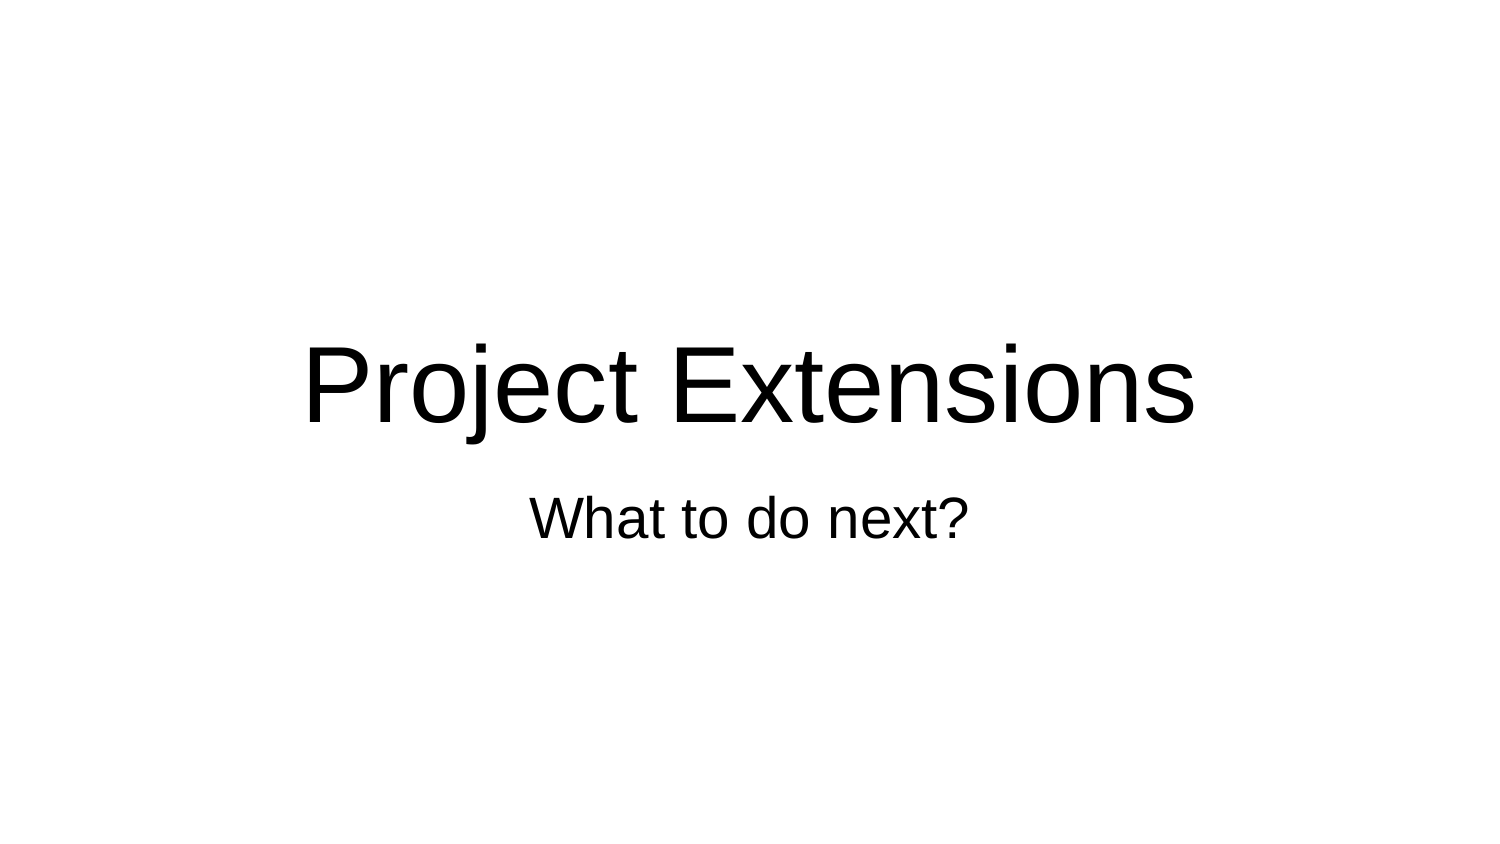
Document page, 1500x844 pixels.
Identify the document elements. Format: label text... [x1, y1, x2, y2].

subtitle What to do next? [51, 464, 1449, 595]
title Project Extensions [51, 122, 1449, 459]
